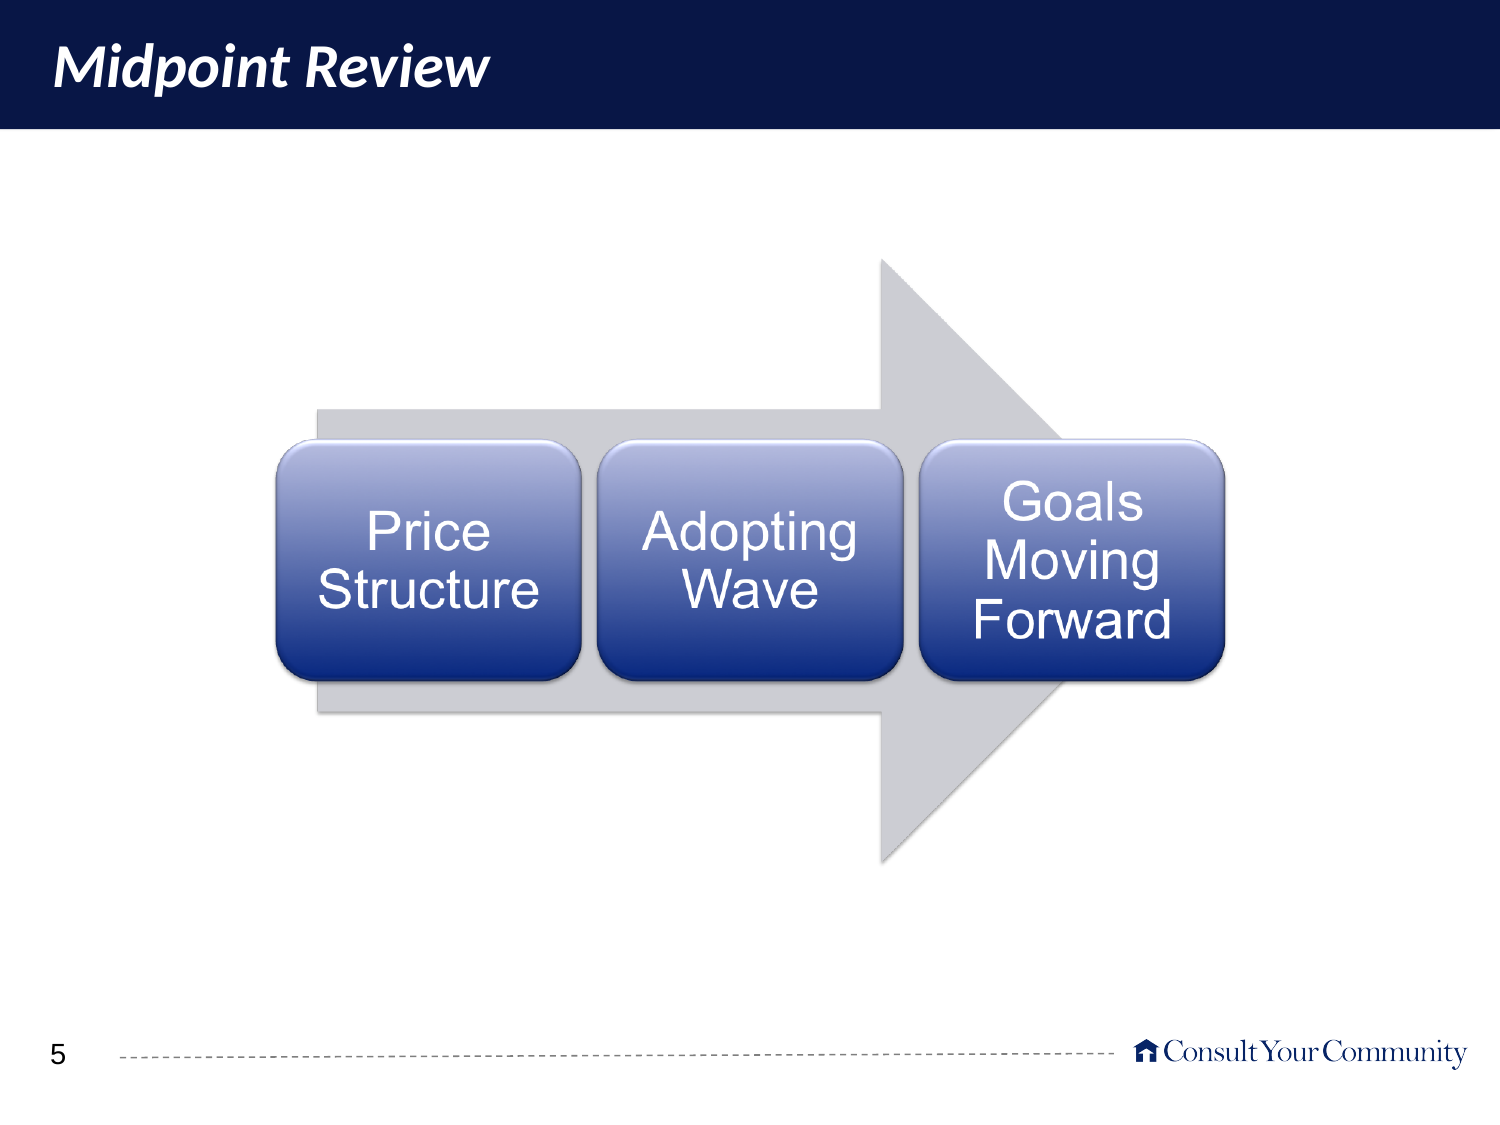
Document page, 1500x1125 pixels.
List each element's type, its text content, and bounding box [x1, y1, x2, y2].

picture [1132, 1029, 1474, 1076]
slide_number ‹#› [34, 1031, 109, 1075]
title Midpoint Review [37, 10, 1463, 116]
picture [241, 255, 1259, 870]
